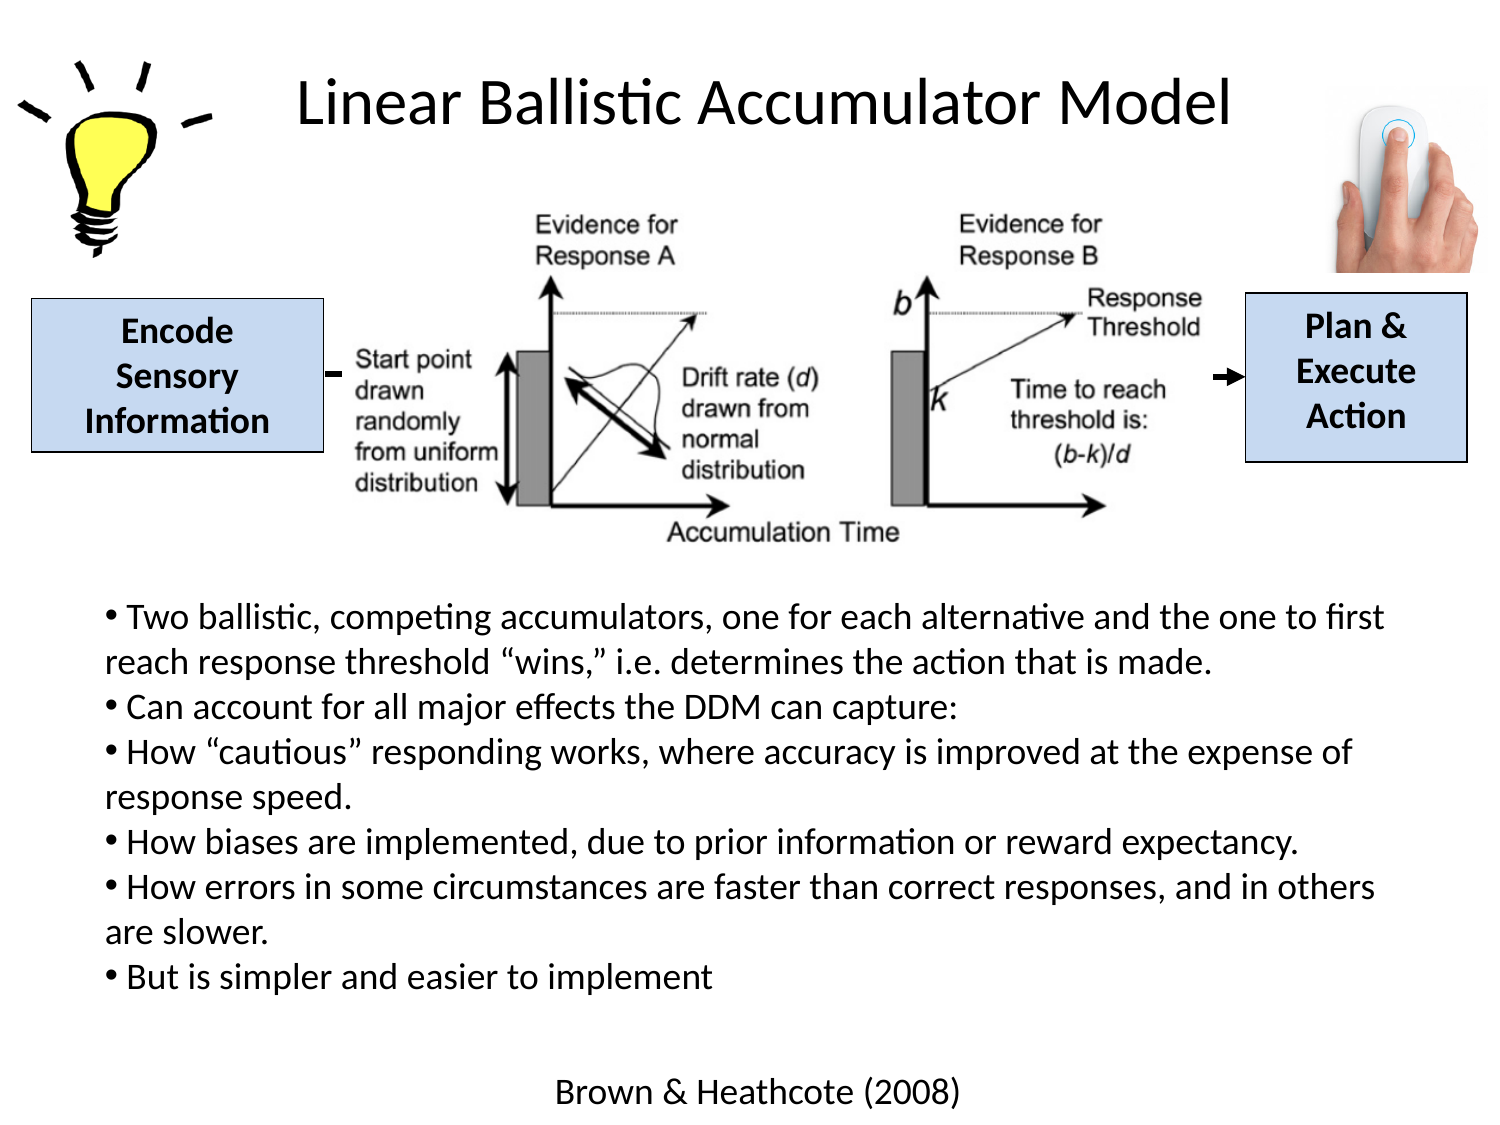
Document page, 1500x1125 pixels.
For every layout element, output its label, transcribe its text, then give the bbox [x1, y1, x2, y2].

picture [1325, 86, 1488, 273]
picture [342, 199, 1213, 549]
text_box Two ballistic, competing accumulators, one for each alternative and the one to first reach response threshold “wins,” i.e. determines the action that is made. Can account for all major effects the DDM can capture: How “cautious” responding works, where accuracy is improved at the expense of response speed. How biases are implemented, due to prior information or reward expectancy. How errors in some circumstances are faster than correct responses, and in others are slower. But is simpler and easier to implement Brown & Heathcote (2008) [90, 584, 1441, 1069]
text_box Plan & Execute Action [1245, 293, 1468, 462]
picture [0, 49, 222, 258]
text_box Encode Sensory Information [31, 298, 324, 453]
text_box Linear Ballistic Accumulator Model [90, 29, 1441, 166]
